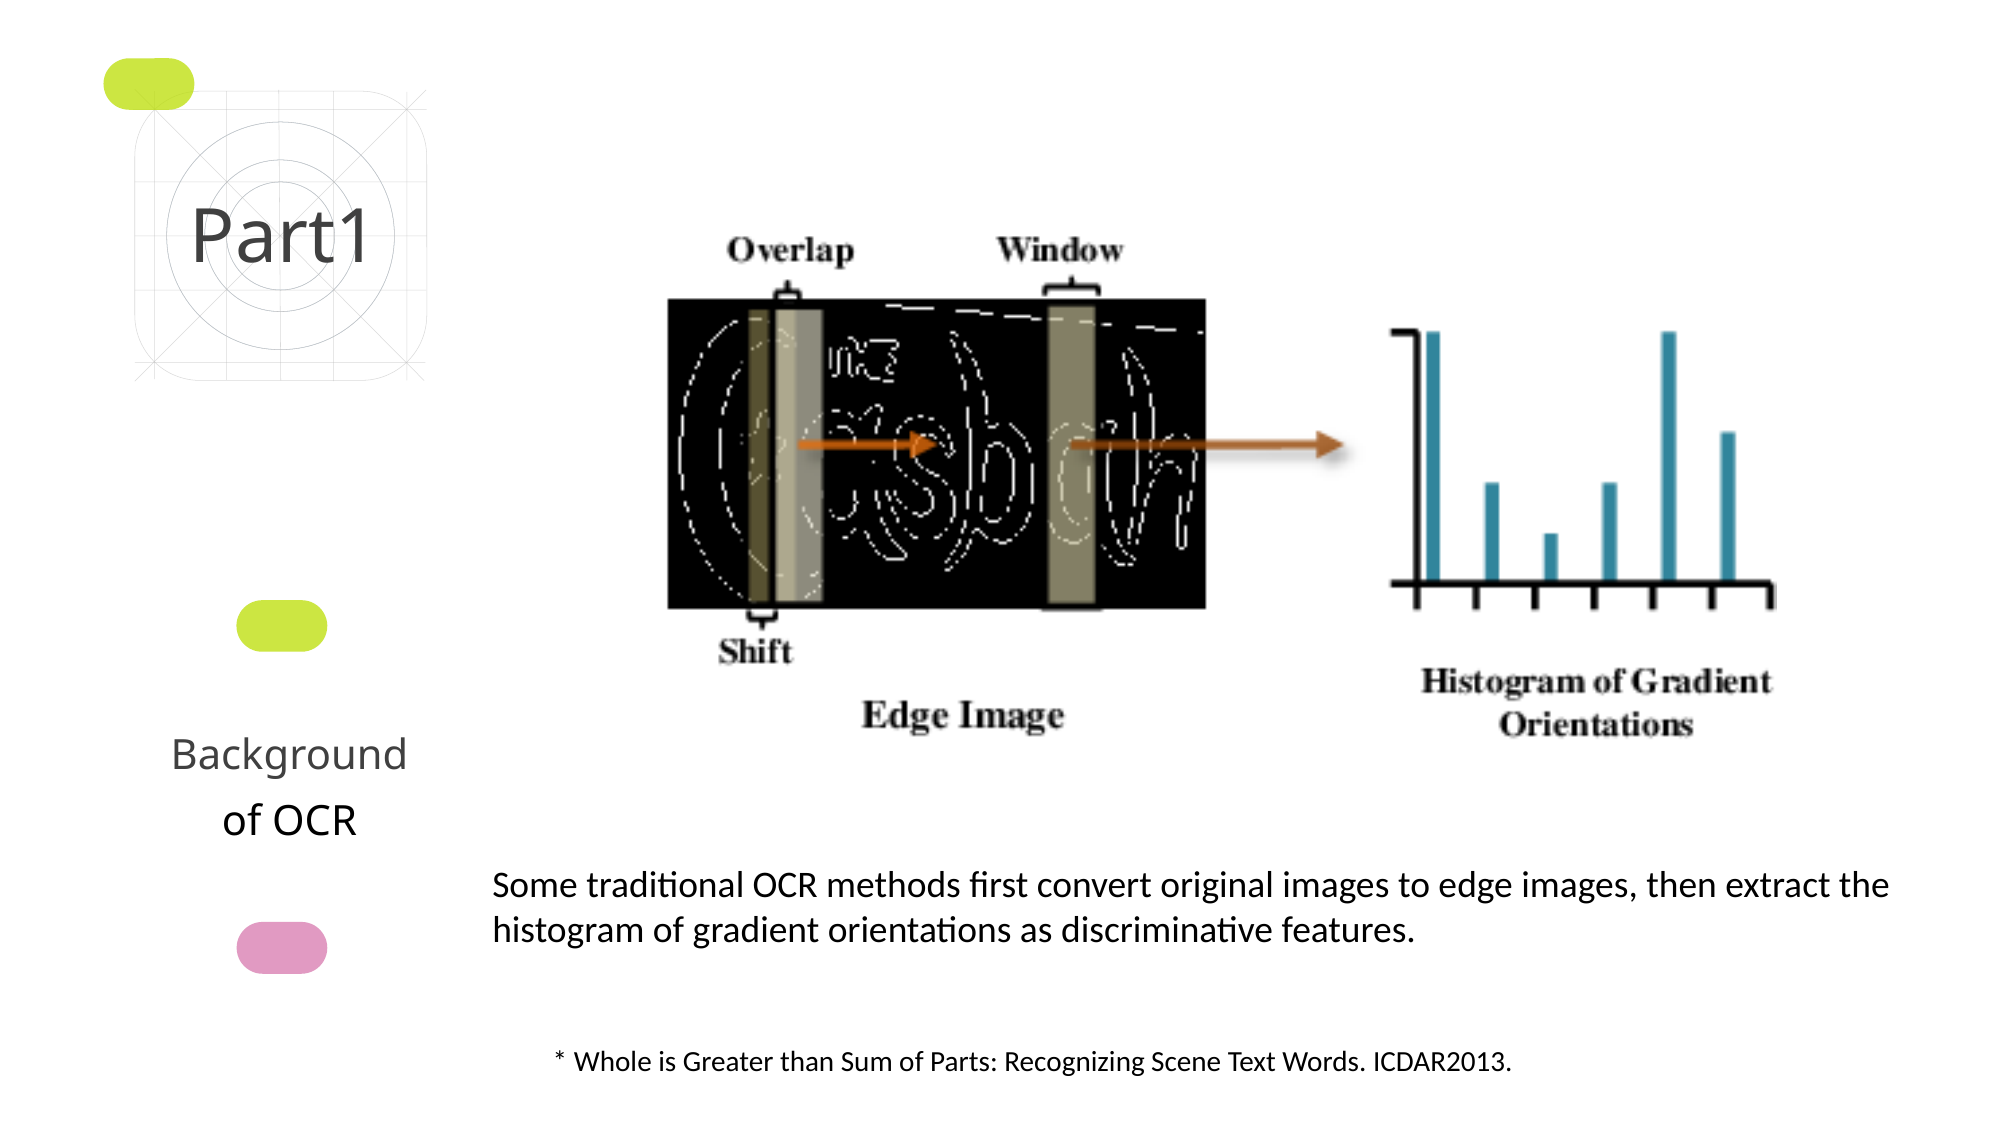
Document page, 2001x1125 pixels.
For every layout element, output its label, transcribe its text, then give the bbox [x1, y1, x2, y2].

text_box [236, 600, 328, 652]
text_box * Whole is Greater than Sum of Parts: Recognizing Scene Text Words. ICDAR2013. [537, 1034, 1529, 1085]
text_box [103, 58, 195, 110]
text_box Background of OCR [152, 726, 427, 852]
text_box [132, 89, 427, 382]
text_box [236, 921, 328, 974]
picture [619, 235, 1777, 742]
text_box Some traditional OCR methods first convert original images to edge images, then extract the histogram of gradient orientations as discriminative features. [477, 852, 1963, 958]
